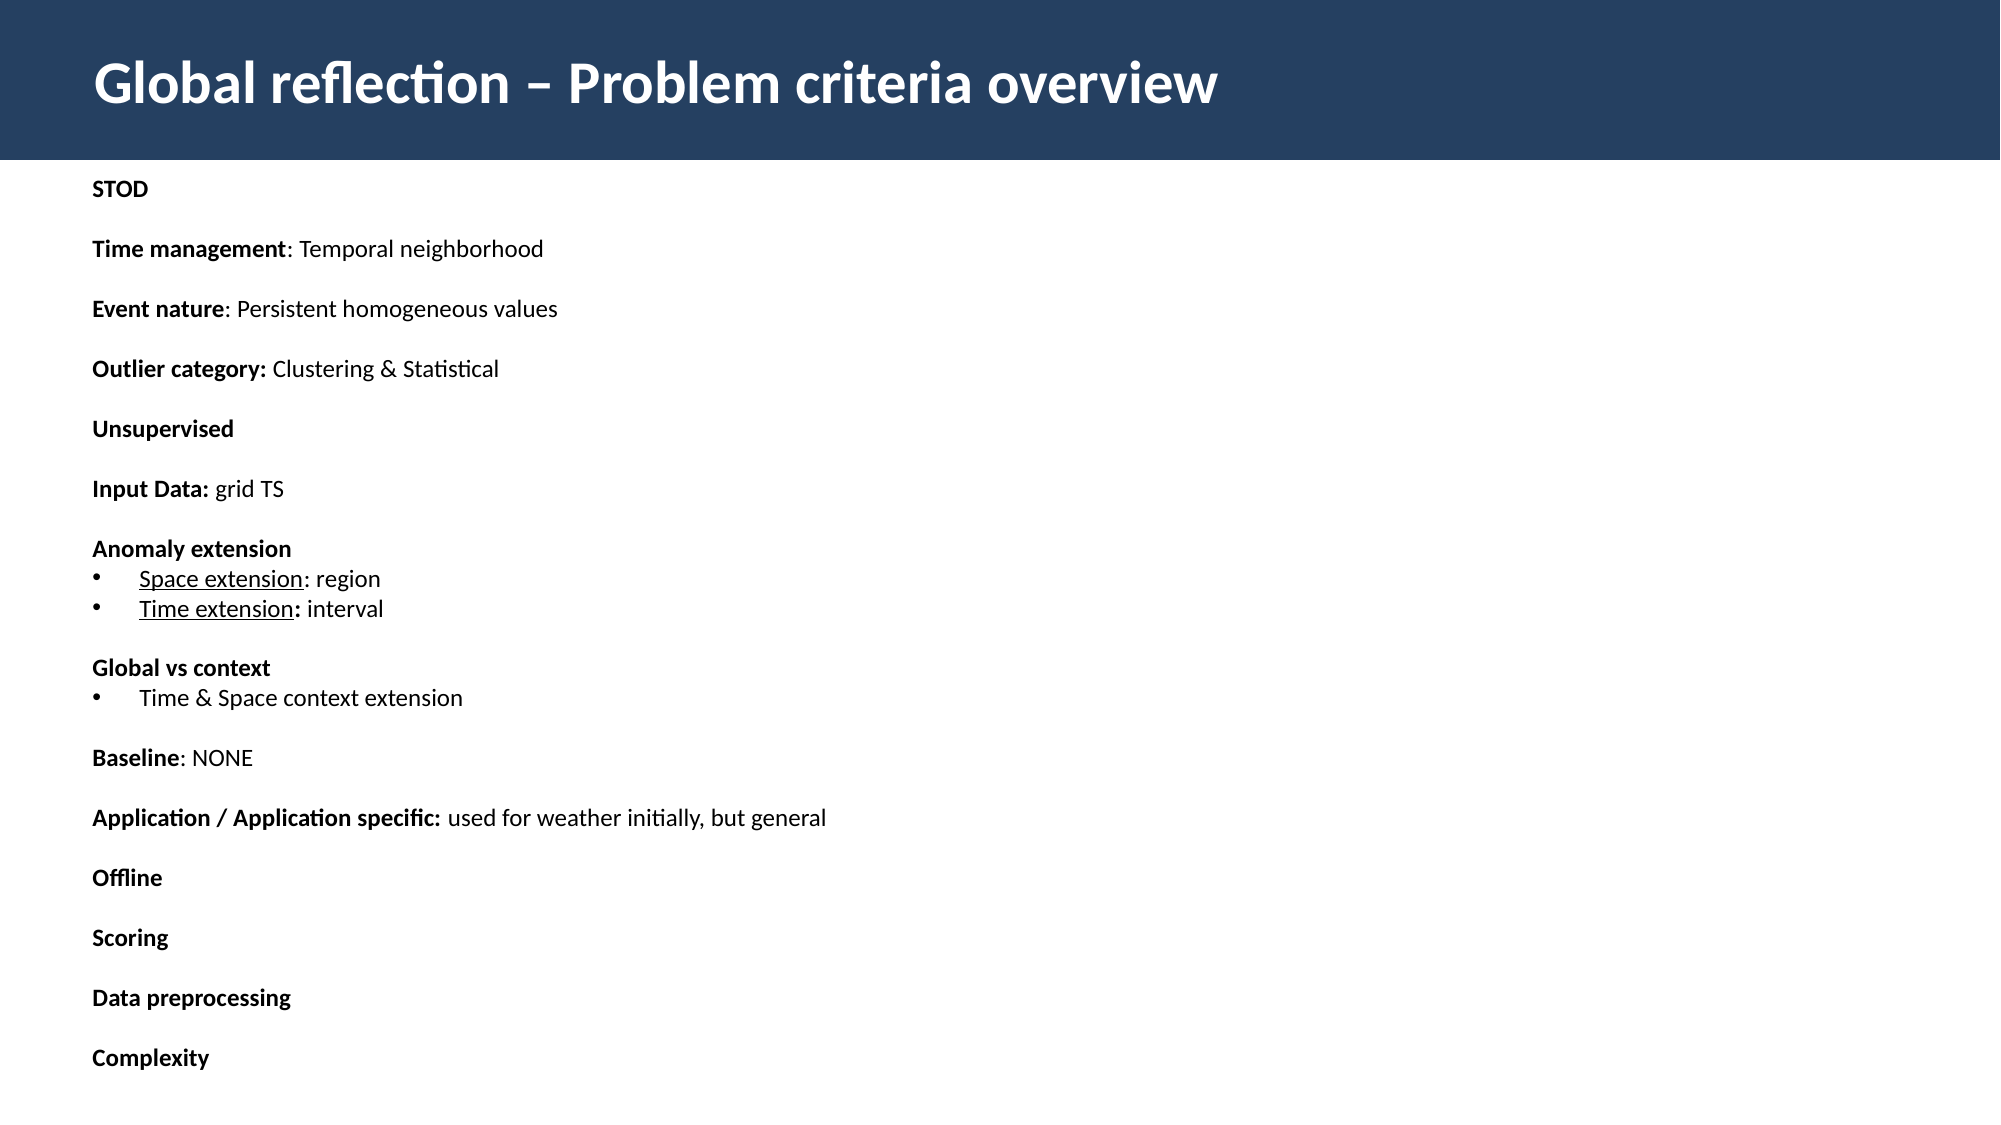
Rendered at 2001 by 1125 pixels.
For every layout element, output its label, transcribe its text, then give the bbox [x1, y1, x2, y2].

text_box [0, 0, 2000, 160]
text_box STOD Time management: Temporal neighborhood Event nature: Persistent homogeneous values Outlier category: Clustering & Statistical Unsupervised Input Data: grid TS Anomaly extension Space extension: region Time extension: interval Global vs context Time & Space context extension Baseline: NONE Application / Application specific: used for weather initially, but general Offline Scoring Data preprocessing Complexity [77, 165, 1918, 1079]
